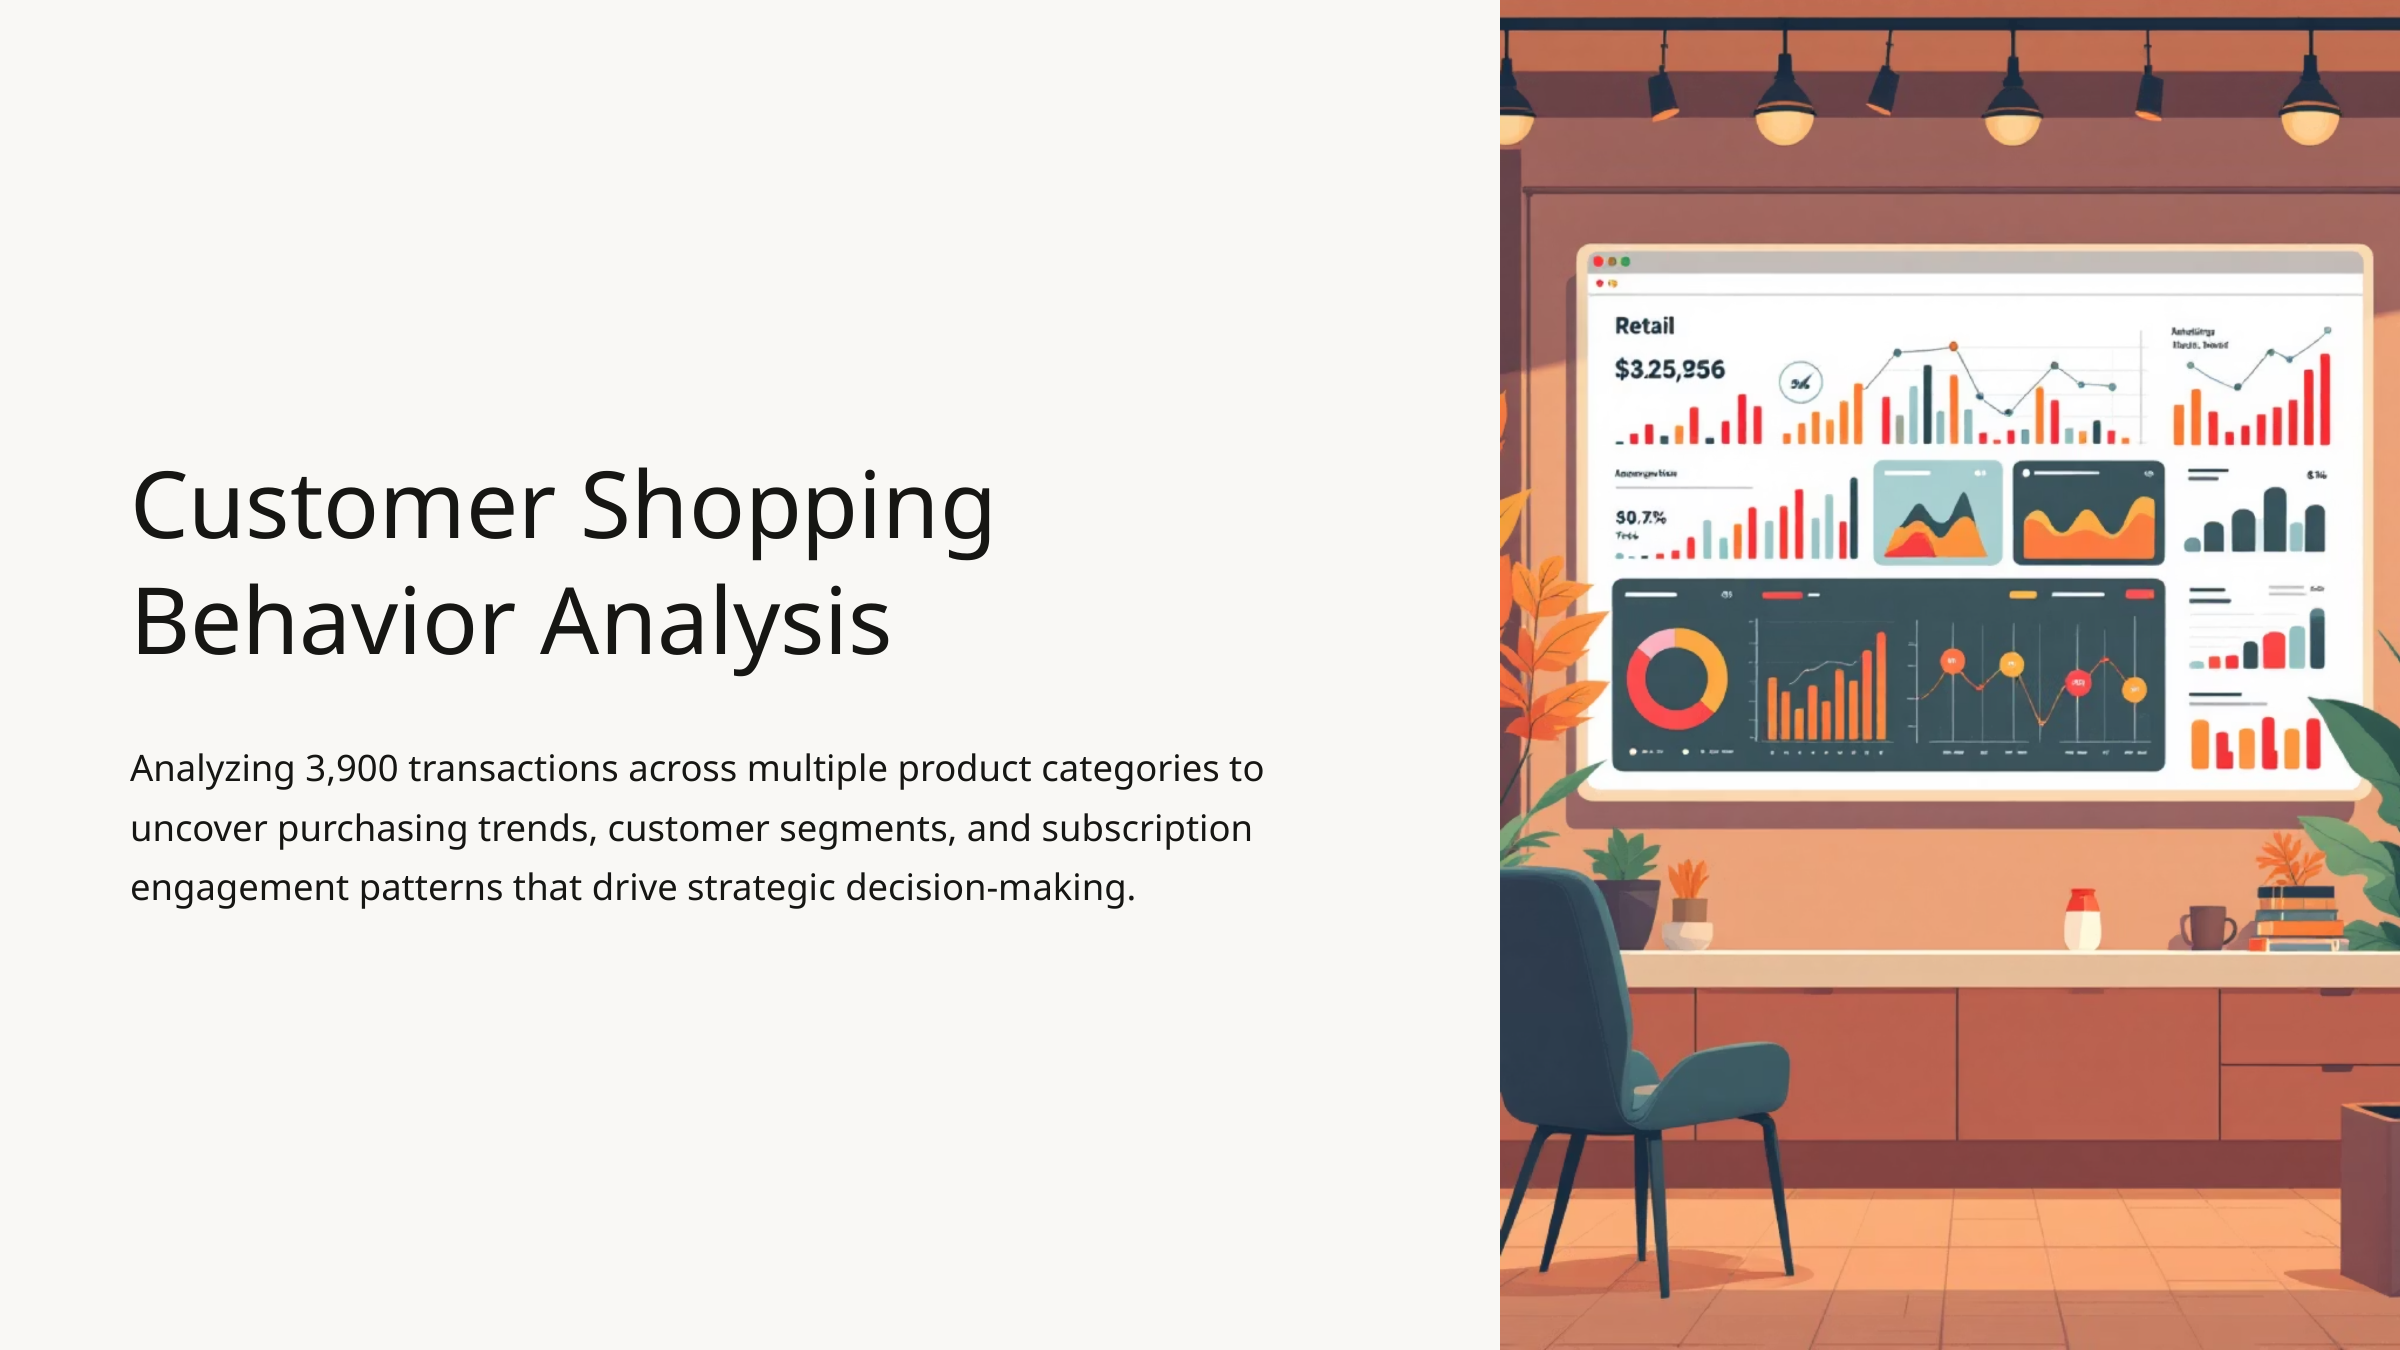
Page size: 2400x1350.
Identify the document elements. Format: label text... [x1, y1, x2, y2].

text_box Customer Shopping Behavior Analysis [130, 441, 1370, 674]
text_box Analyzing 3,900 transactions across multiple product categories to uncover purchasing trends, customer segments, and subscription engagement patterns that drive strategic decision-making. [130, 729, 1370, 909]
picture [1499, 0, 2400, 1350]
